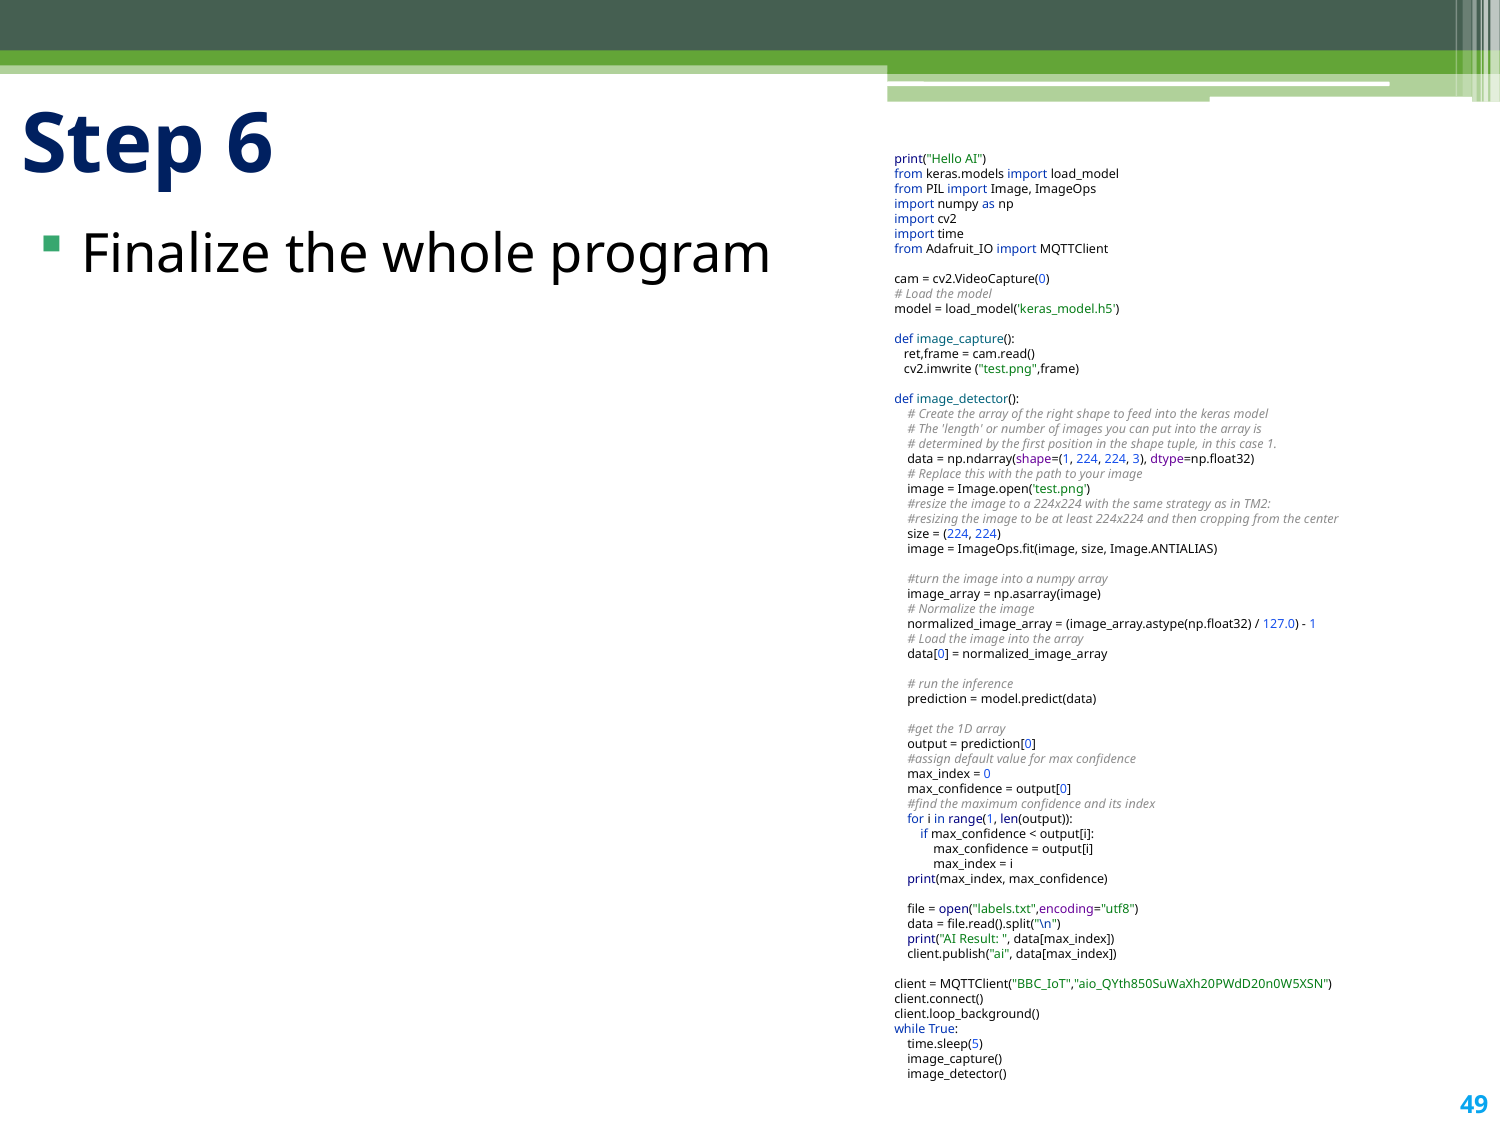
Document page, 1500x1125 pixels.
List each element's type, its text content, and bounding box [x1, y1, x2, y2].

title Step 6 [6, 77, 1485, 201]
list Finalize the whole program [6, 210, 1485, 1103]
text_box print("Hello AI") from keras.models import load_model from PIL import Image, ImageOps import numpy as np import cv2 import time from Adafruit_IO import MQTTClient cam = cv2.VideoCapture(0) # Load the model model = load_model('keras_model.h5') def image_capture(): ret,frame = cam.read() cv2.imwrite ("test.png",frame) def image_detector(): # Create the array of the right shape to feed into the keras model # The 'length' or number of images you can put into the array is # determined by the first position in the shape tuple, in this case 1. data = np.ndarray(shape=(1, 224, 224, 3), dtype=np.float32) # Replace this with the path to your image image = Image.open('test.png') #resize the image to a 224x224 with the same strategy as in TM2: #resizing the image to be at least 224x224 and then cropping from the center size = (224, 224) image = ImageOps.fit(image, size, Image.ANTIALIAS) #turn the image into a numpy array image_array = np.asarray(image) # Normalize the image normalized_image_array = (image_array.astype(np.float32) / 127.0) - 1 # Load the image into the array data[0] = normalized_image_array # run the inference prediction = model.predict(data) #get the 1D array output = prediction[0] #assign default value for max confidence max_index = 0 max_confidence = output[0] #find the maximum confidence and its index for i in range(1, len(output)): if max_confidence < output[i]: max_confidence = output[i] max_index = i print(max_index, max_confidence) file = open("labels.txt",encoding="utf8") data = file.read().split("\n") print("AI Result: ", data[max_index]) client.publish("ai", data[max_index]) client = MQTTClient("BBC_IoT","aio_QYth850SuWaXh20PWdD20n0W5XSN") client.connect() client.loop_background() while True: time.sleep(5) image_capture() image_detector() [879, 144, 1355, 1089]
